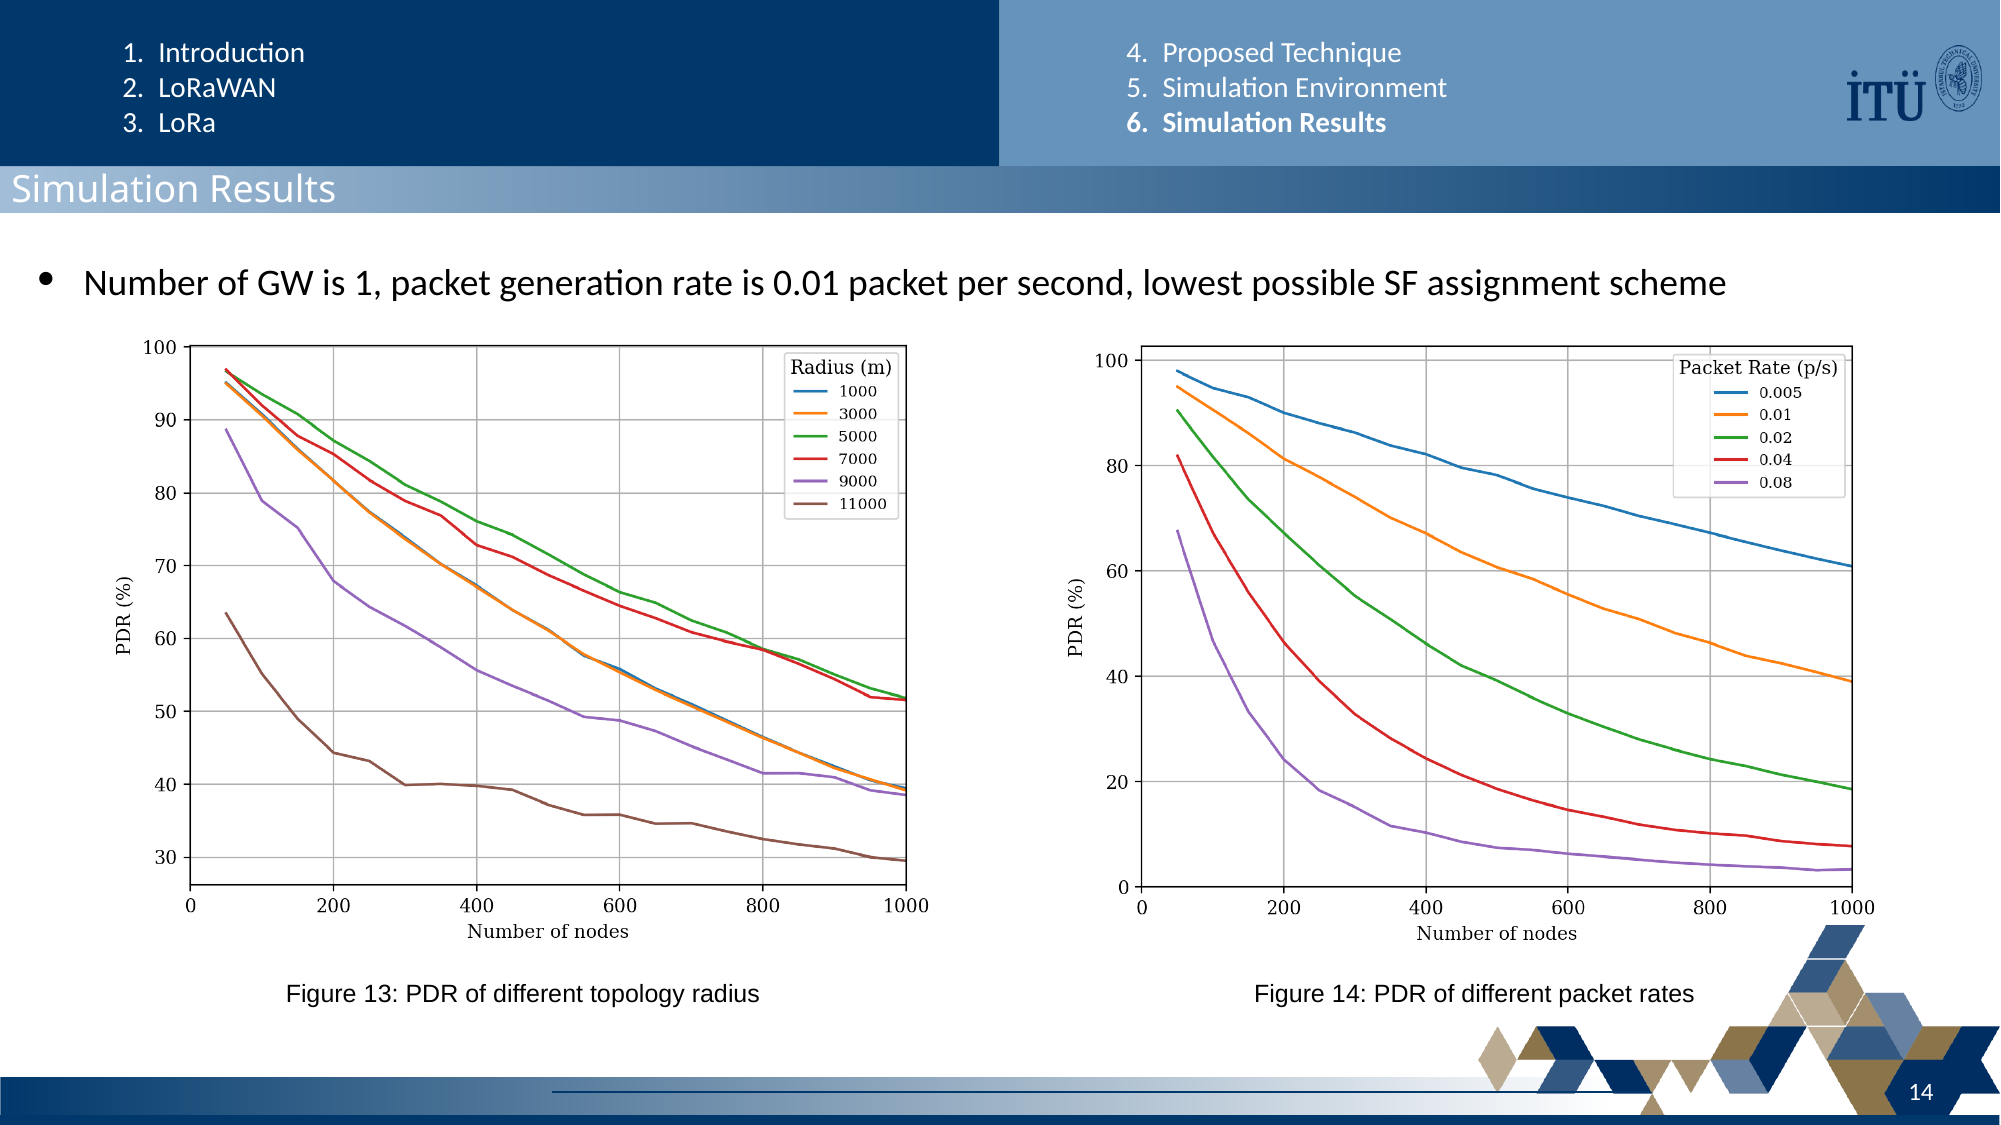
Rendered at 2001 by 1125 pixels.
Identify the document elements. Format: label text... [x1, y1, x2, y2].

text_box Number of GW is 1, packet generation rate is 0.01 packet per second, lowest possible SF assignment scheme [21, 250, 1976, 322]
picture [1847, 45, 1982, 121]
list Simulation Results [11, 162, 1992, 212]
picture [95, 319, 949, 963]
text_box Introduction LoRaWAN LoRa [11, 25, 901, 133]
slide_number 14 [1880, 1059, 1962, 1122]
text_box Figure 14: PDR of different packet rates [1047, 962, 1903, 1024]
picture [1047, 321, 2000, 1115]
text_box Figure 13: PDR of different topology radius [96, 969, 951, 1024]
text_box Proposed Technique Simulation Environment Simulation Results [1015, 25, 1842, 133]
